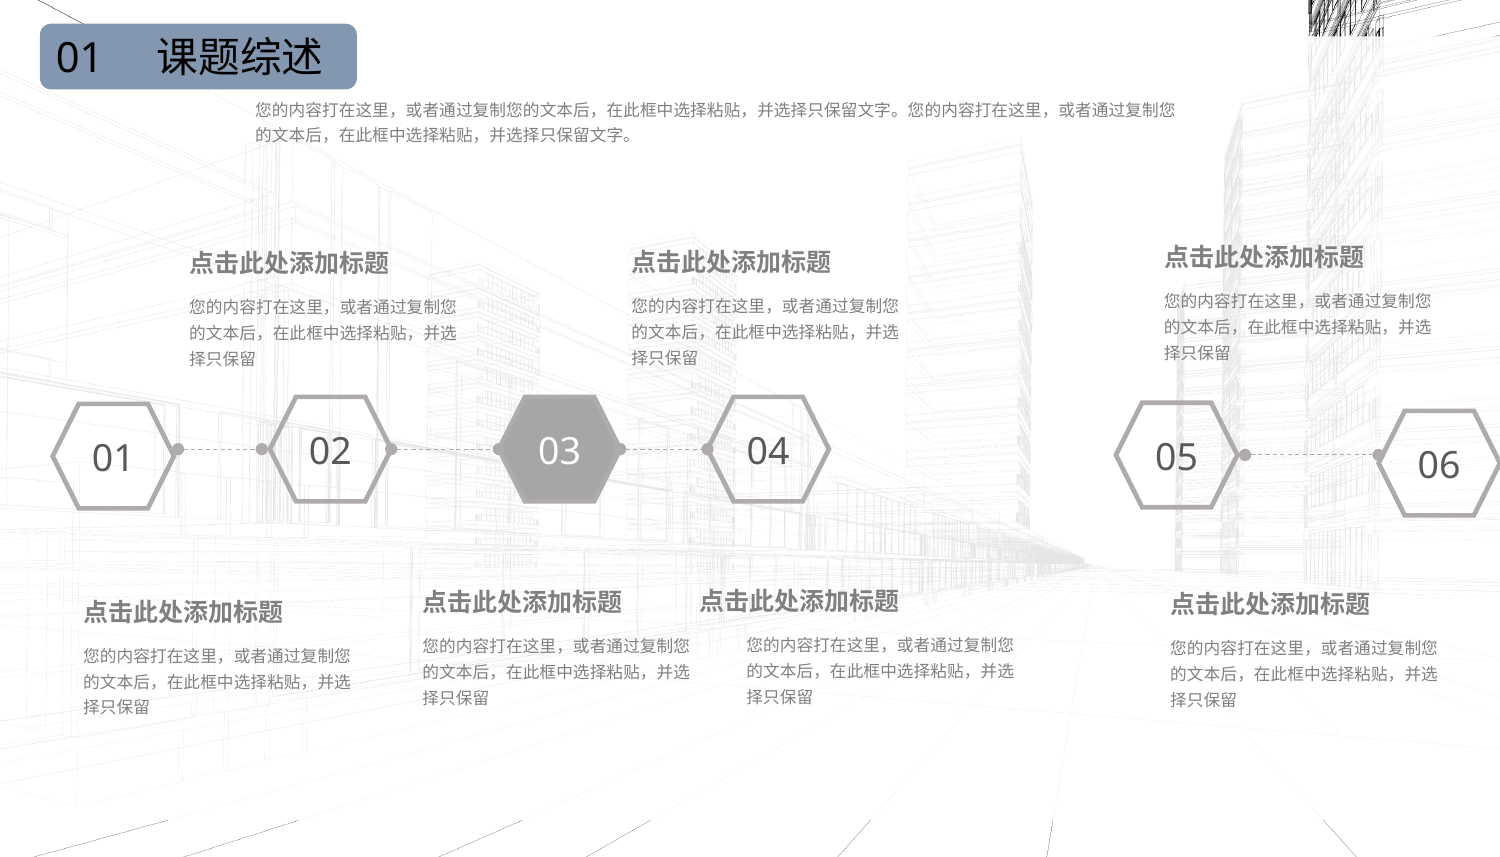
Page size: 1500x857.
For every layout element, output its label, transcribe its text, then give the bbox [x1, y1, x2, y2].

text_box [45, 22, 358, 91]
text_box 您的内容打在这里，或者通过复制您的文本后，在此框中选择粘贴，并选择只保留 [620, 284, 917, 374]
picture [0, 820, 1500, 857]
text_box 点击此处添加标题 [620, 225, 1013, 282]
text_box 01 [40, 23, 119, 89]
text_box 您的内容打在这里，或者通过复制您的文本后，在此框中选择粘贴，并选择只保留 [735, 623, 1032, 713]
text_box 04 [709, 395, 831, 503]
text_box 02 [268, 395, 390, 503]
text_box 06 [1377, 409, 1500, 517]
text_box 您的内容打在这里，或者通过复制您的文本后，在此框中选择粘贴，并选择只保留文字。您的内容打在这里，或者通过复制您的文本后，在此框中选择粘贴，并选择只保留文字。 [240, 85, 1206, 153]
text_box 您的内容打在这里，或者通过复制您的文本后，在此框中选择粘贴，并选择只保留 [71, 633, 369, 723]
text_box 您的内容打在这里，或者通过复制您的文本后，在此框中选择粘贴，并选择只保留 [1152, 279, 1449, 369]
text_box 点击此处添加标题 [411, 566, 804, 623]
picture [0, 0, 1500, 36]
text_box 您的内容打在这里，或者通过复制您的文本后，在此框中选择粘贴，并选择只保留 [1159, 626, 1456, 716]
text_box 您的内容打在这里，或者通过复制您的文本后，在此框中选择粘贴，并选择只保留 [177, 285, 475, 375]
text_box 点击此处添加标题 [178, 226, 570, 283]
text_box 点击此处添加标题 [688, 564, 1080, 621]
text_box 点击此处添加标题 [1152, 220, 1500, 277]
text_box 点击此处添加标题 [71, 575, 464, 632]
text_box 01 [51, 402, 176, 510]
text_box 05 [1114, 401, 1238, 509]
text_box 03 [500, 395, 619, 503]
text_box 您的内容打在这里，或者通过复制您的文本后，在此框中选择粘贴，并选择只保留 [411, 624, 708, 714]
text_box 点击此处添加标题 [1159, 567, 1500, 624]
text_box 课题综述 [141, 23, 339, 89]
